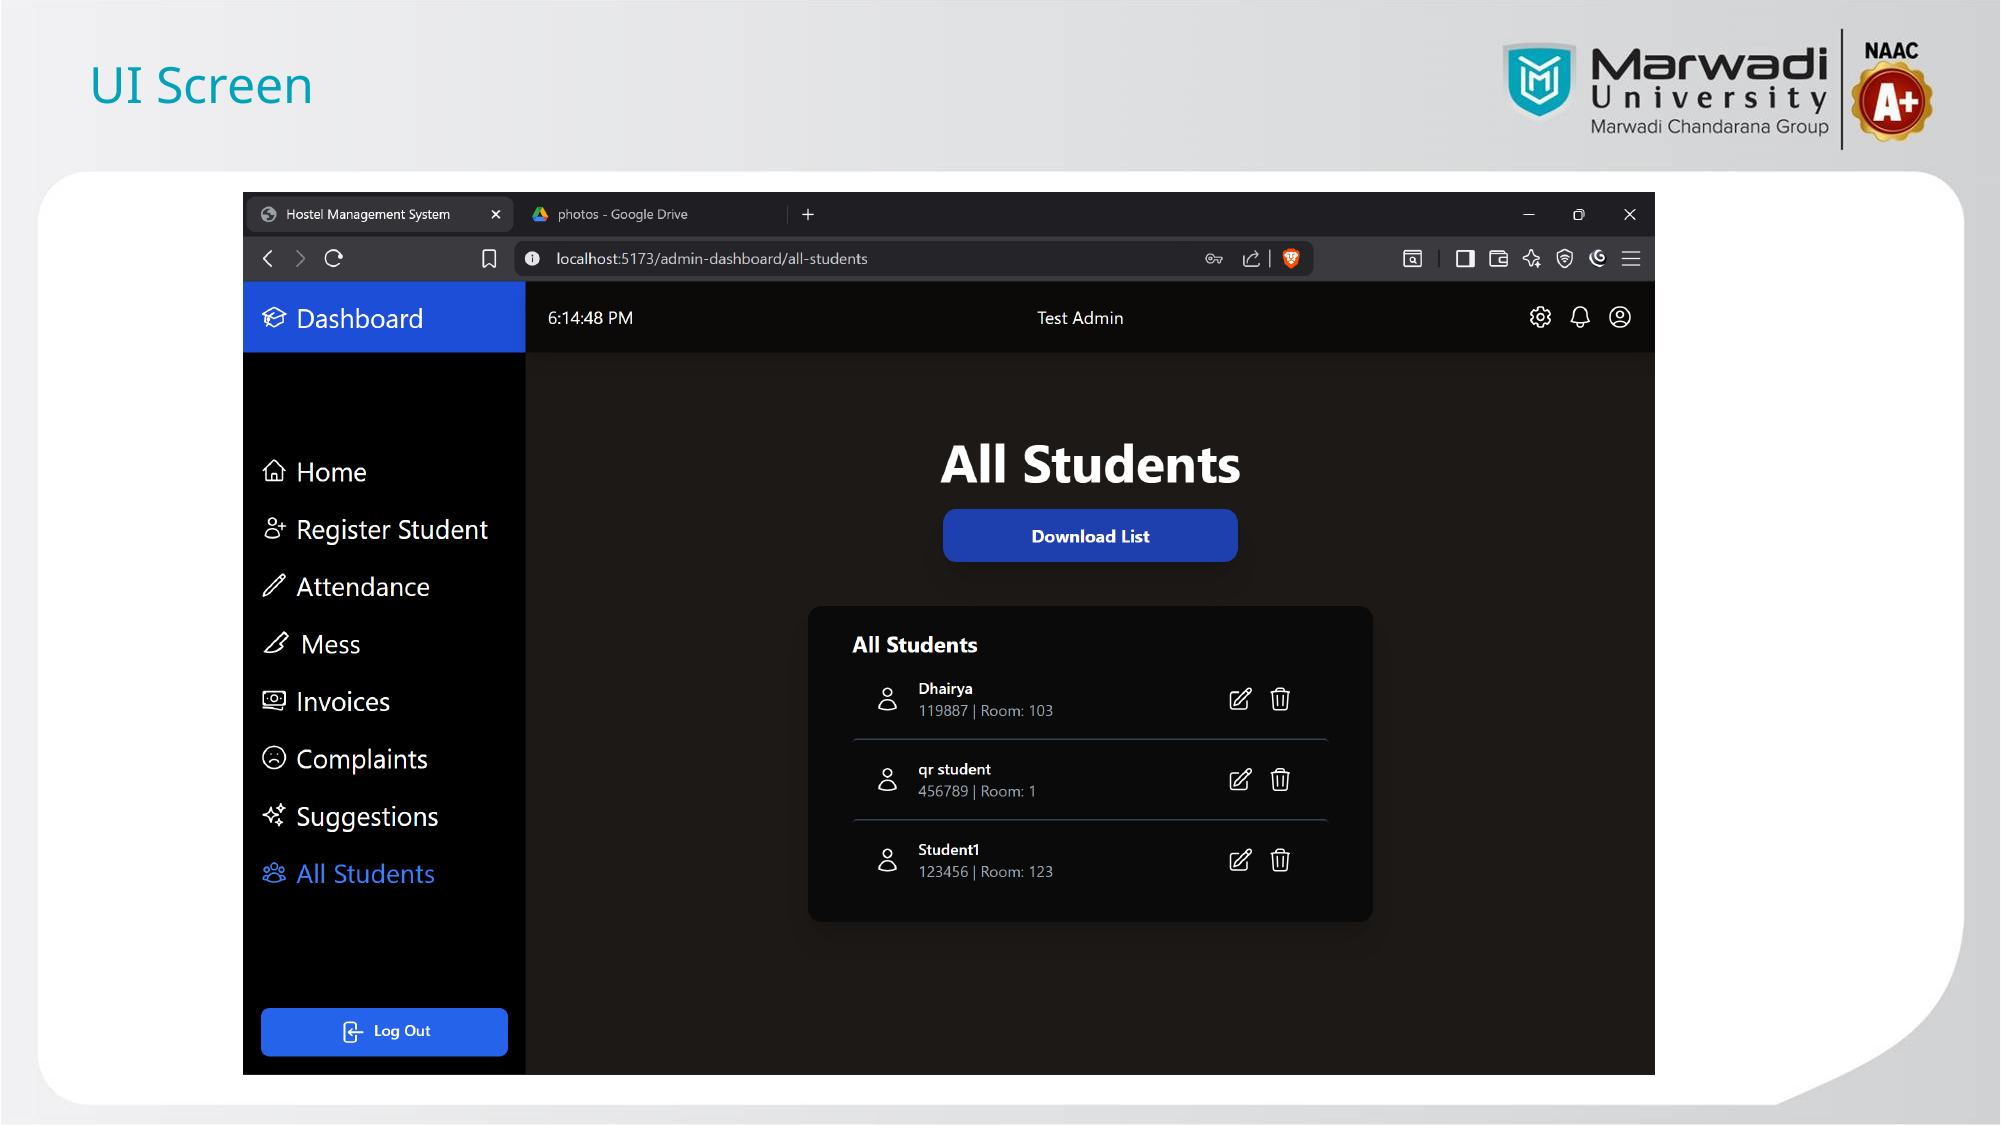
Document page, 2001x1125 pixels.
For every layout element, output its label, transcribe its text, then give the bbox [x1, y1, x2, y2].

title UI Screen [87, 0, 875, 178]
picture [0, 0, 2001, 1125]
